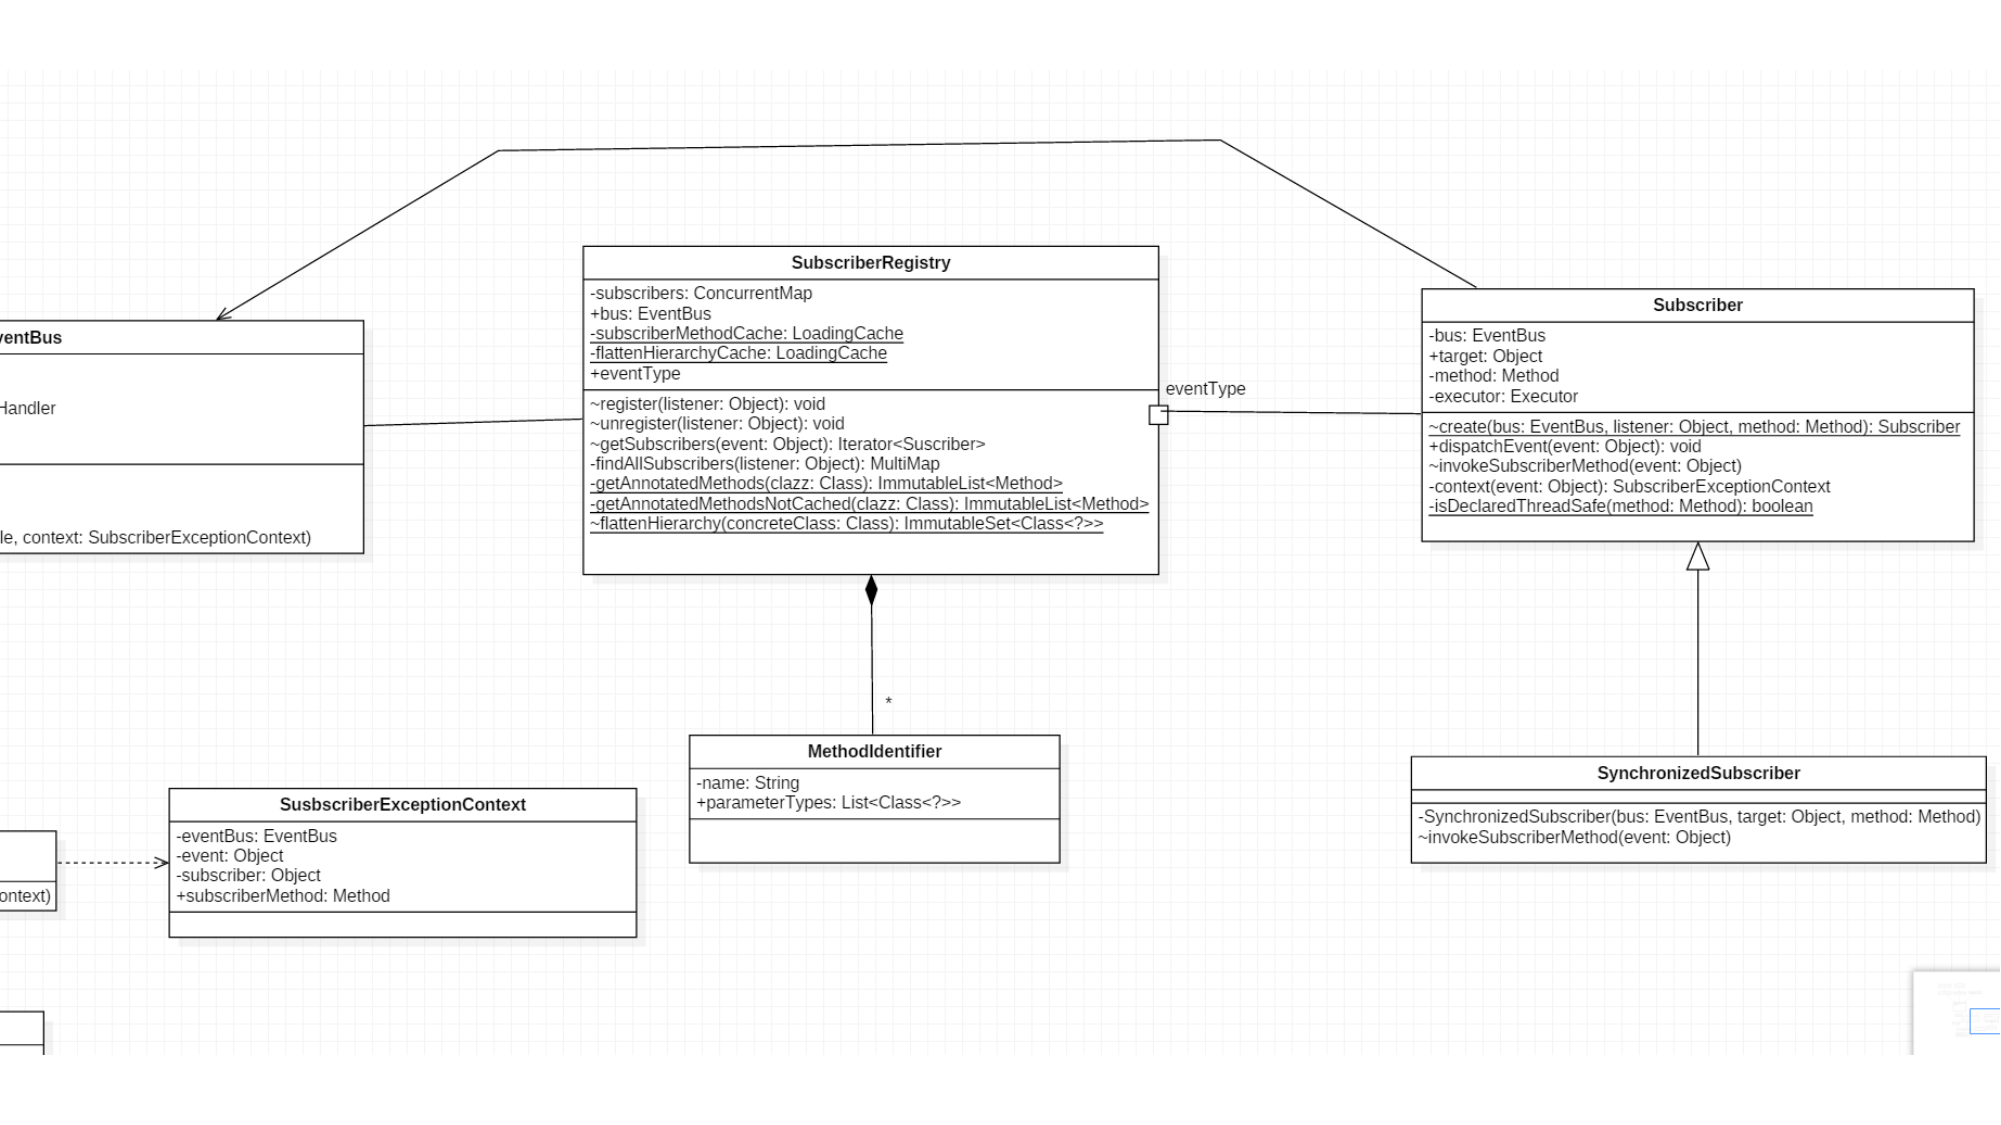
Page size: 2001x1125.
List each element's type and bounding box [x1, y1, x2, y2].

picture [0, 70, 2000, 1055]
